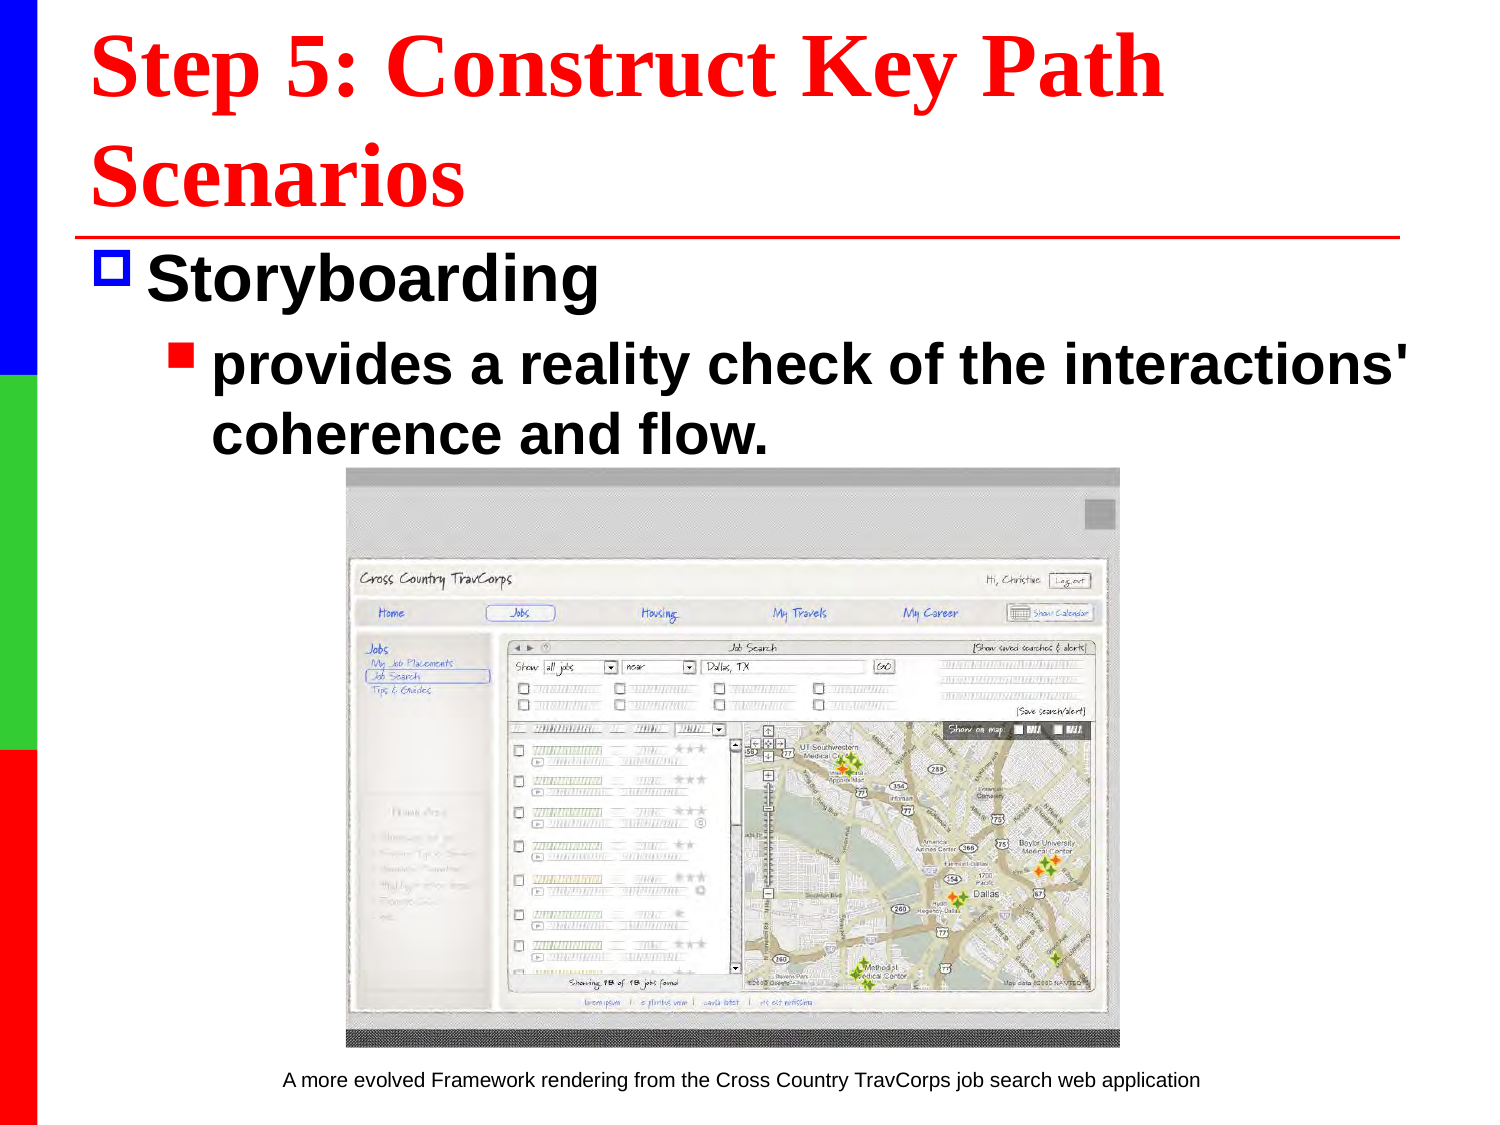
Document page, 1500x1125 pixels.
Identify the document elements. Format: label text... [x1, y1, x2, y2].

text_box A more evolved Framework rendering from the Cross Country TravCorps job search web application [267, 1058, 1233, 1099]
list Storyboarding provides a reality check of the interactions' coherence and flow. [74, 226, 1426, 971]
picture [345, 466, 1120, 1048]
title Step 5: Construct Key Path Scenarios [74, 45, 1426, 226]
